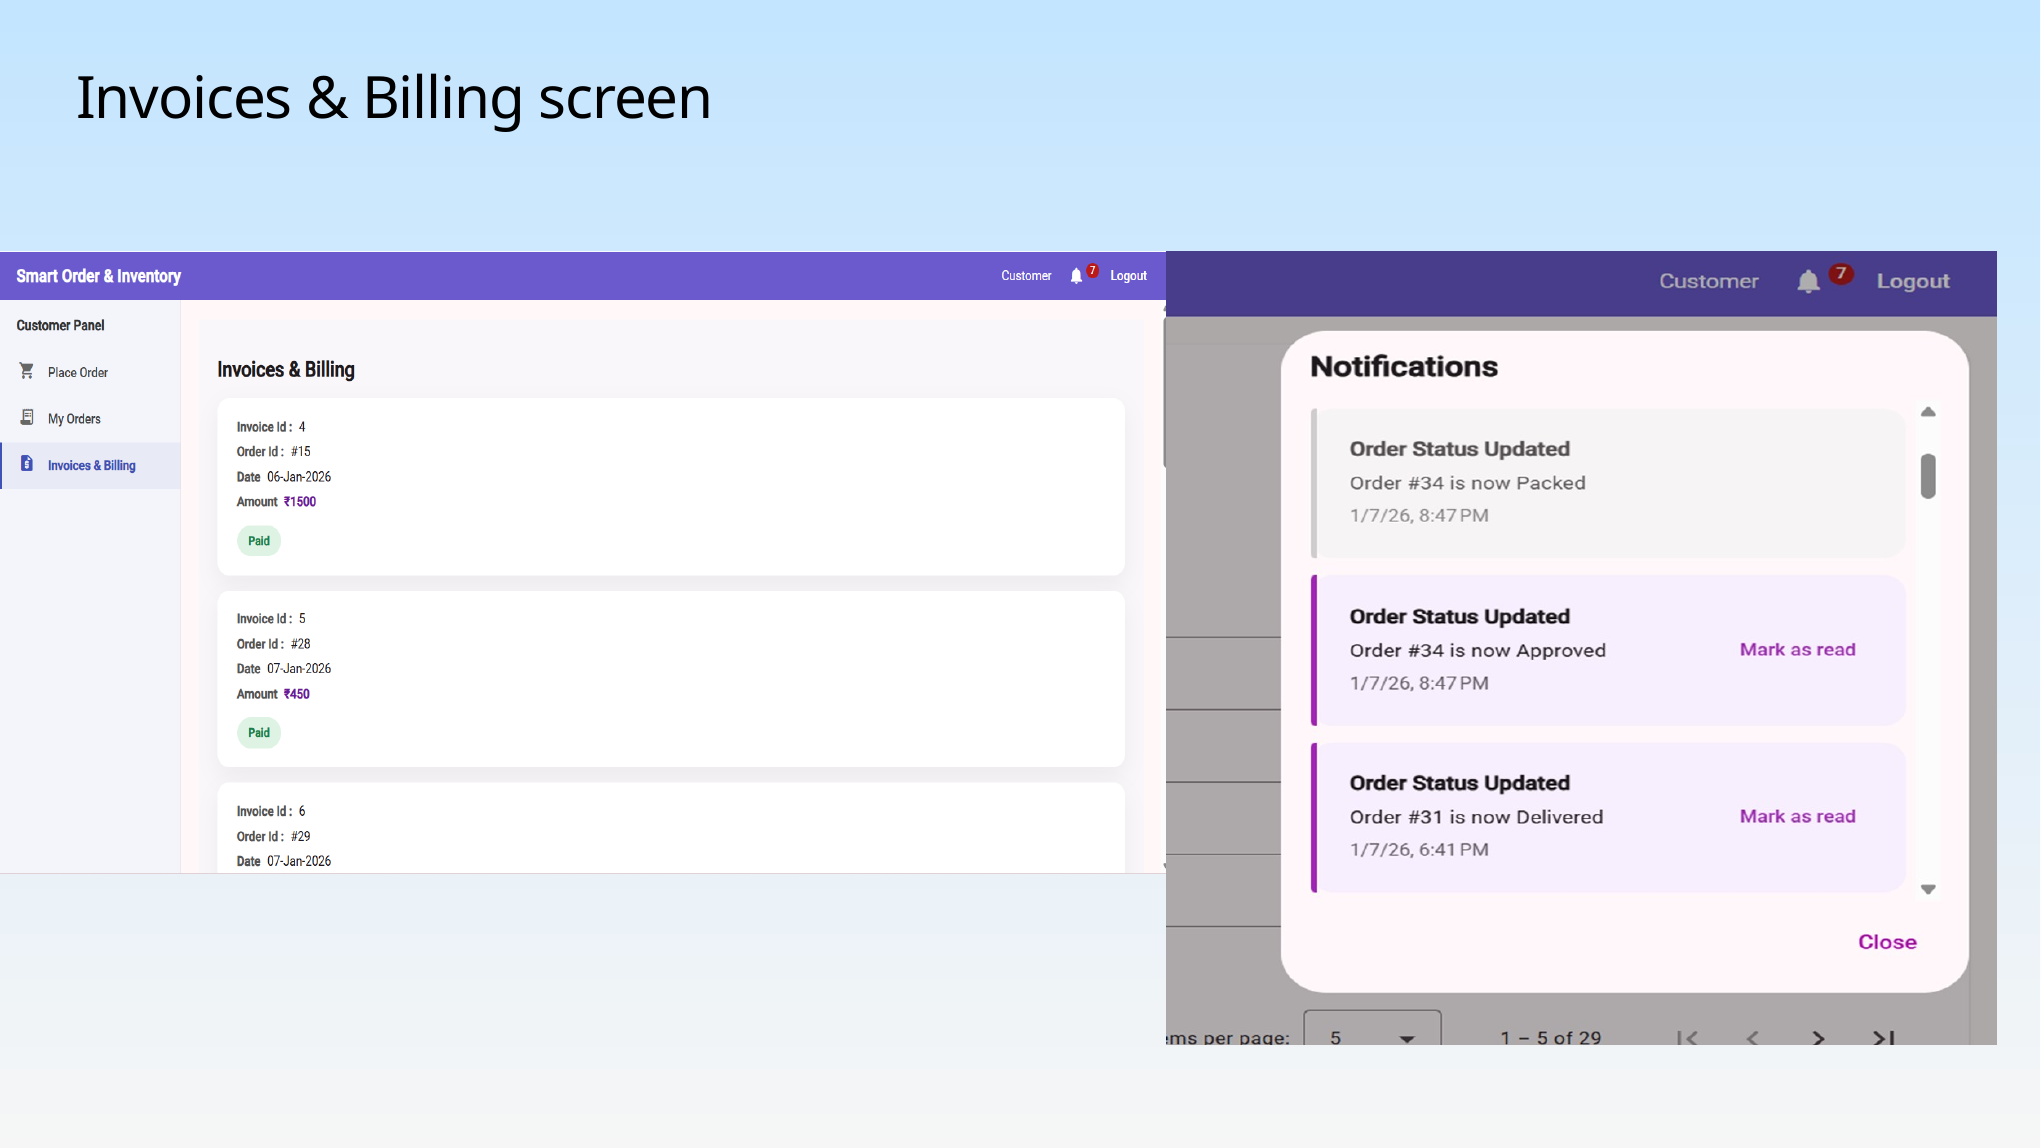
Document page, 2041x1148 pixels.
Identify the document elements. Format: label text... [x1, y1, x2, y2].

picture [0, 251, 1997, 1045]
title Invoices & Billing screen [76, 63, 1969, 131]
